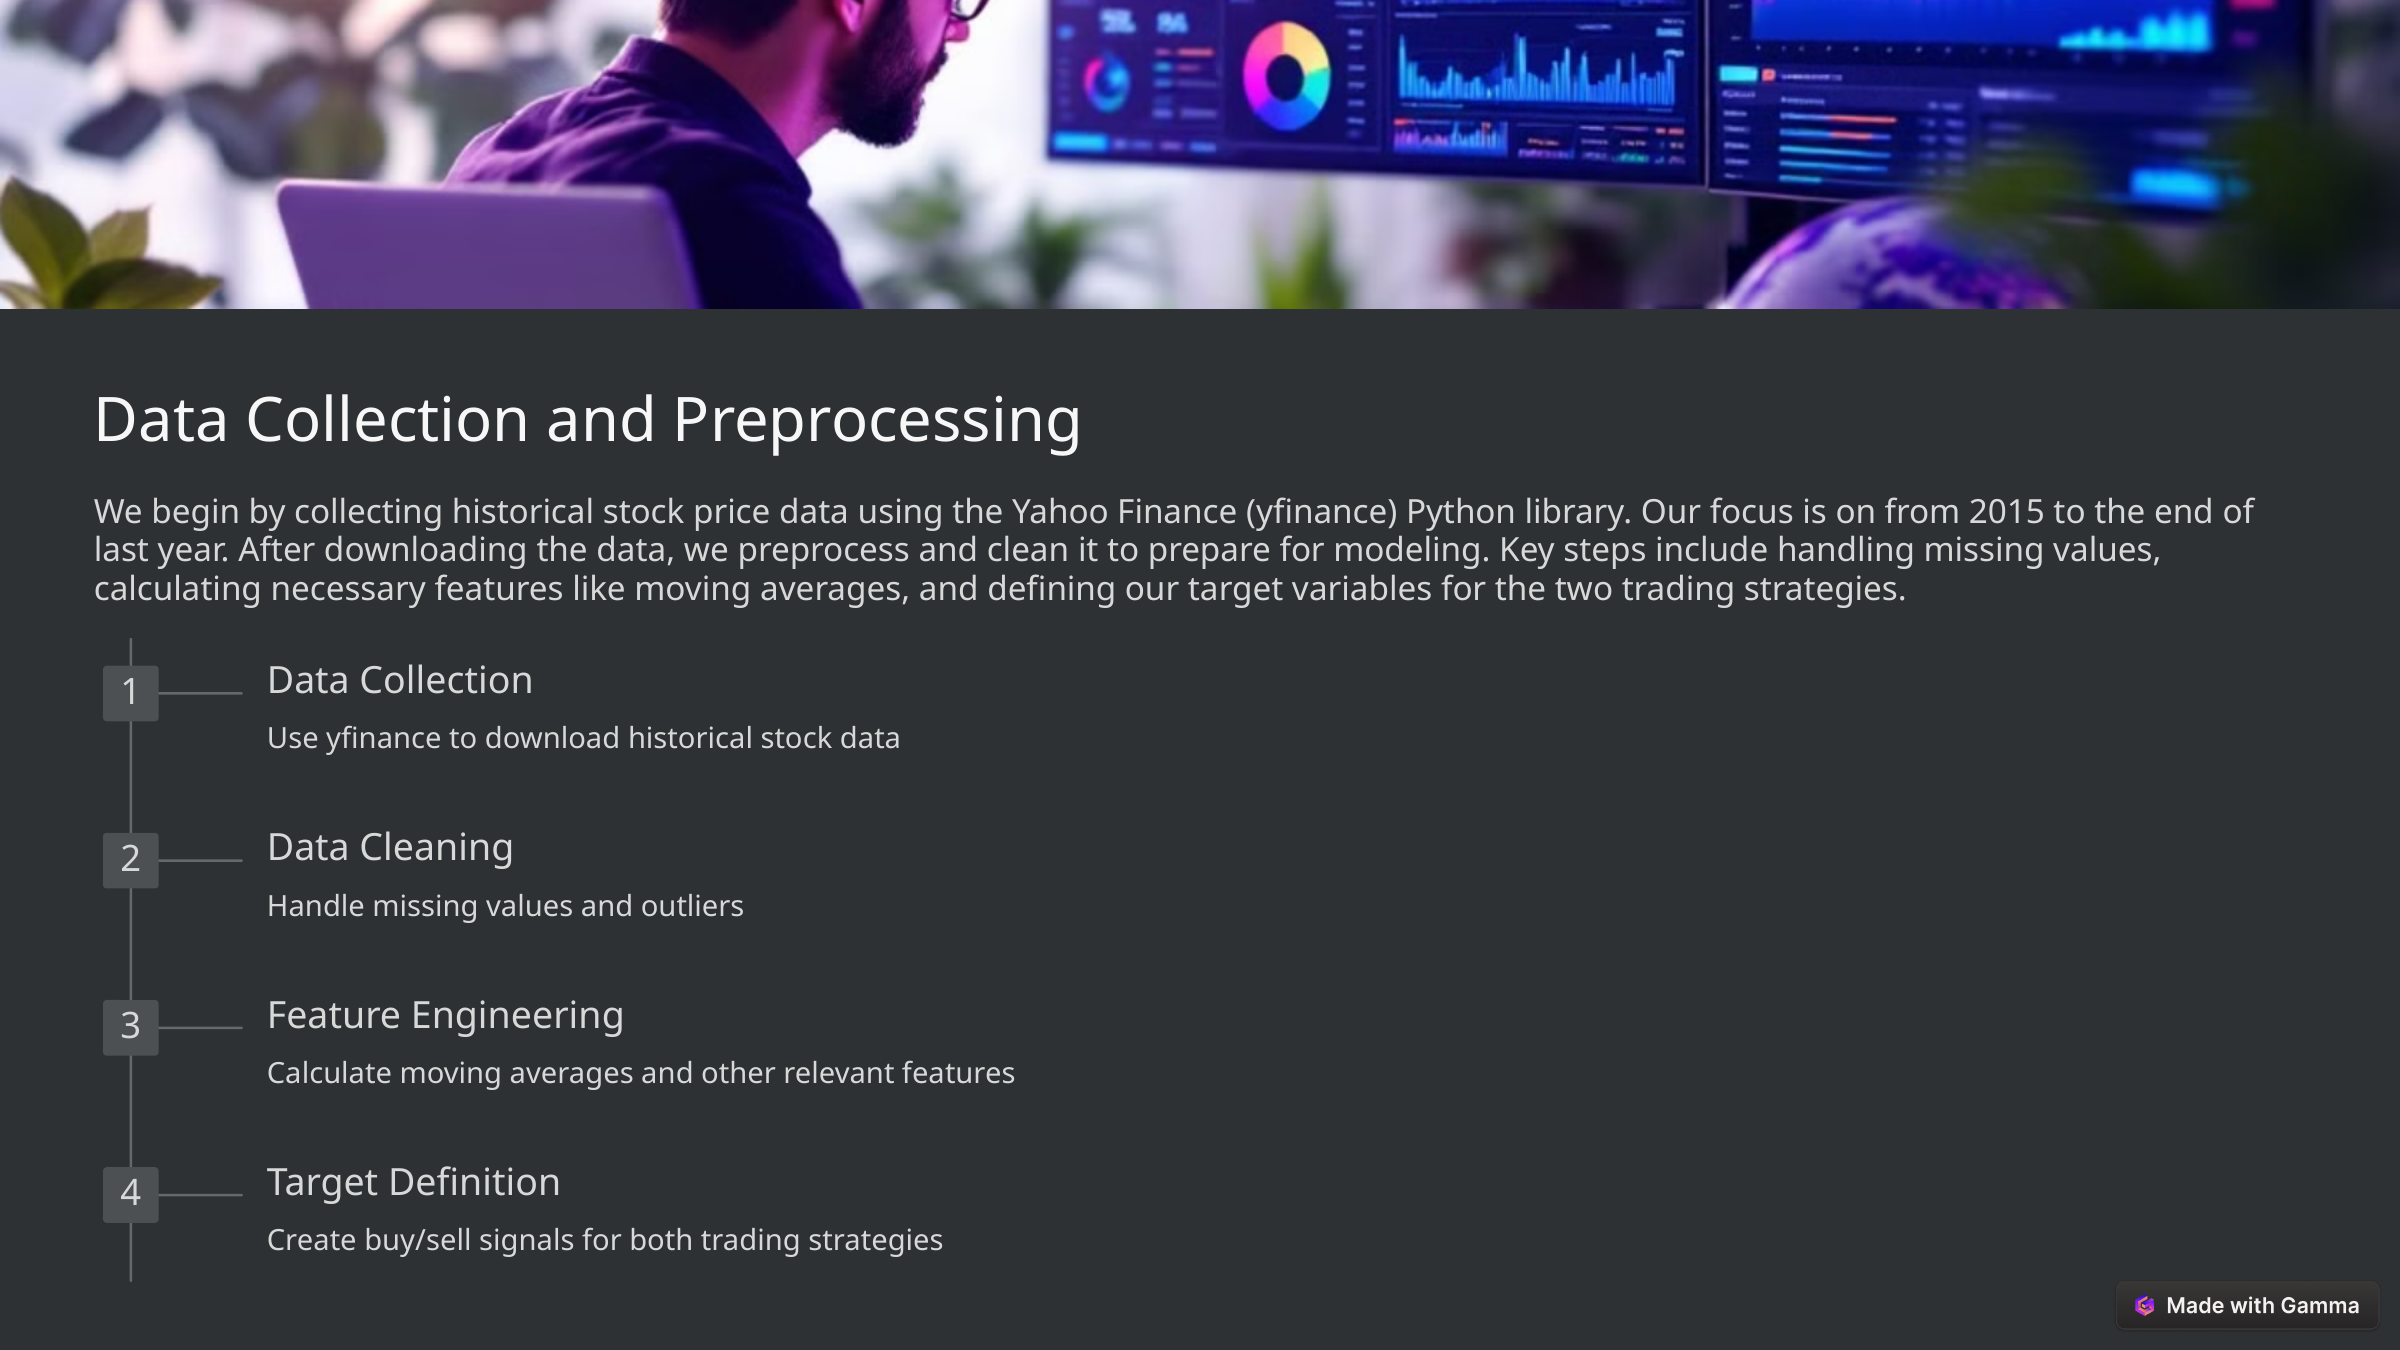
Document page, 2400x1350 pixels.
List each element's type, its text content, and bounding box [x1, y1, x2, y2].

text_box [159, 1026, 243, 1030]
text_box [102, 832, 159, 889]
text_box [102, 1167, 159, 1223]
text_box [129, 1223, 133, 1282]
text_box Data Collection and Preprocessing [93, 377, 1099, 455]
text_box Create buy/sell signals for both trading strategies [266, 1217, 2307, 1258]
picture [0, 0, 2400, 310]
text_box [102, 999, 159, 1056]
text_box Data Collection [266, 662, 576, 702]
text_box Target Definition [266, 1164, 576, 1203]
text_box Handle missing values and outliers [266, 883, 2307, 923]
text_box Calculate moving averages and other relevant features [266, 1050, 2307, 1090]
text_box [129, 722, 133, 832]
text_box 4 [119, 1176, 143, 1214]
text_box 1 [124, 674, 137, 712]
text_box We begin by collecting historical stock price data using the Yahoo Finance (yfinance) Python library. Our focus is on from 2015 to the end of last year. After downloading the data, we preprocess and clean it to prepare for modeling. Key steps include handling missing values, calculating necessary features like moving averages, and defining our target variables for the two trading strategies. [93, 491, 2307, 611]
text_box [129, 889, 133, 1000]
text_box Use yfinance to download historical stock data [266, 716, 2307, 756]
text_box 3 [119, 1009, 142, 1047]
text_box 2 [120, 842, 142, 880]
text_box [159, 1193, 243, 1197]
text_box [129, 637, 133, 665]
text_box [129, 1056, 133, 1167]
text_box Data Cleaning [266, 829, 576, 869]
text_box Feature Engineering [266, 996, 576, 1036]
picture [2106, 1271, 2389, 1339]
text_box [102, 665, 159, 722]
